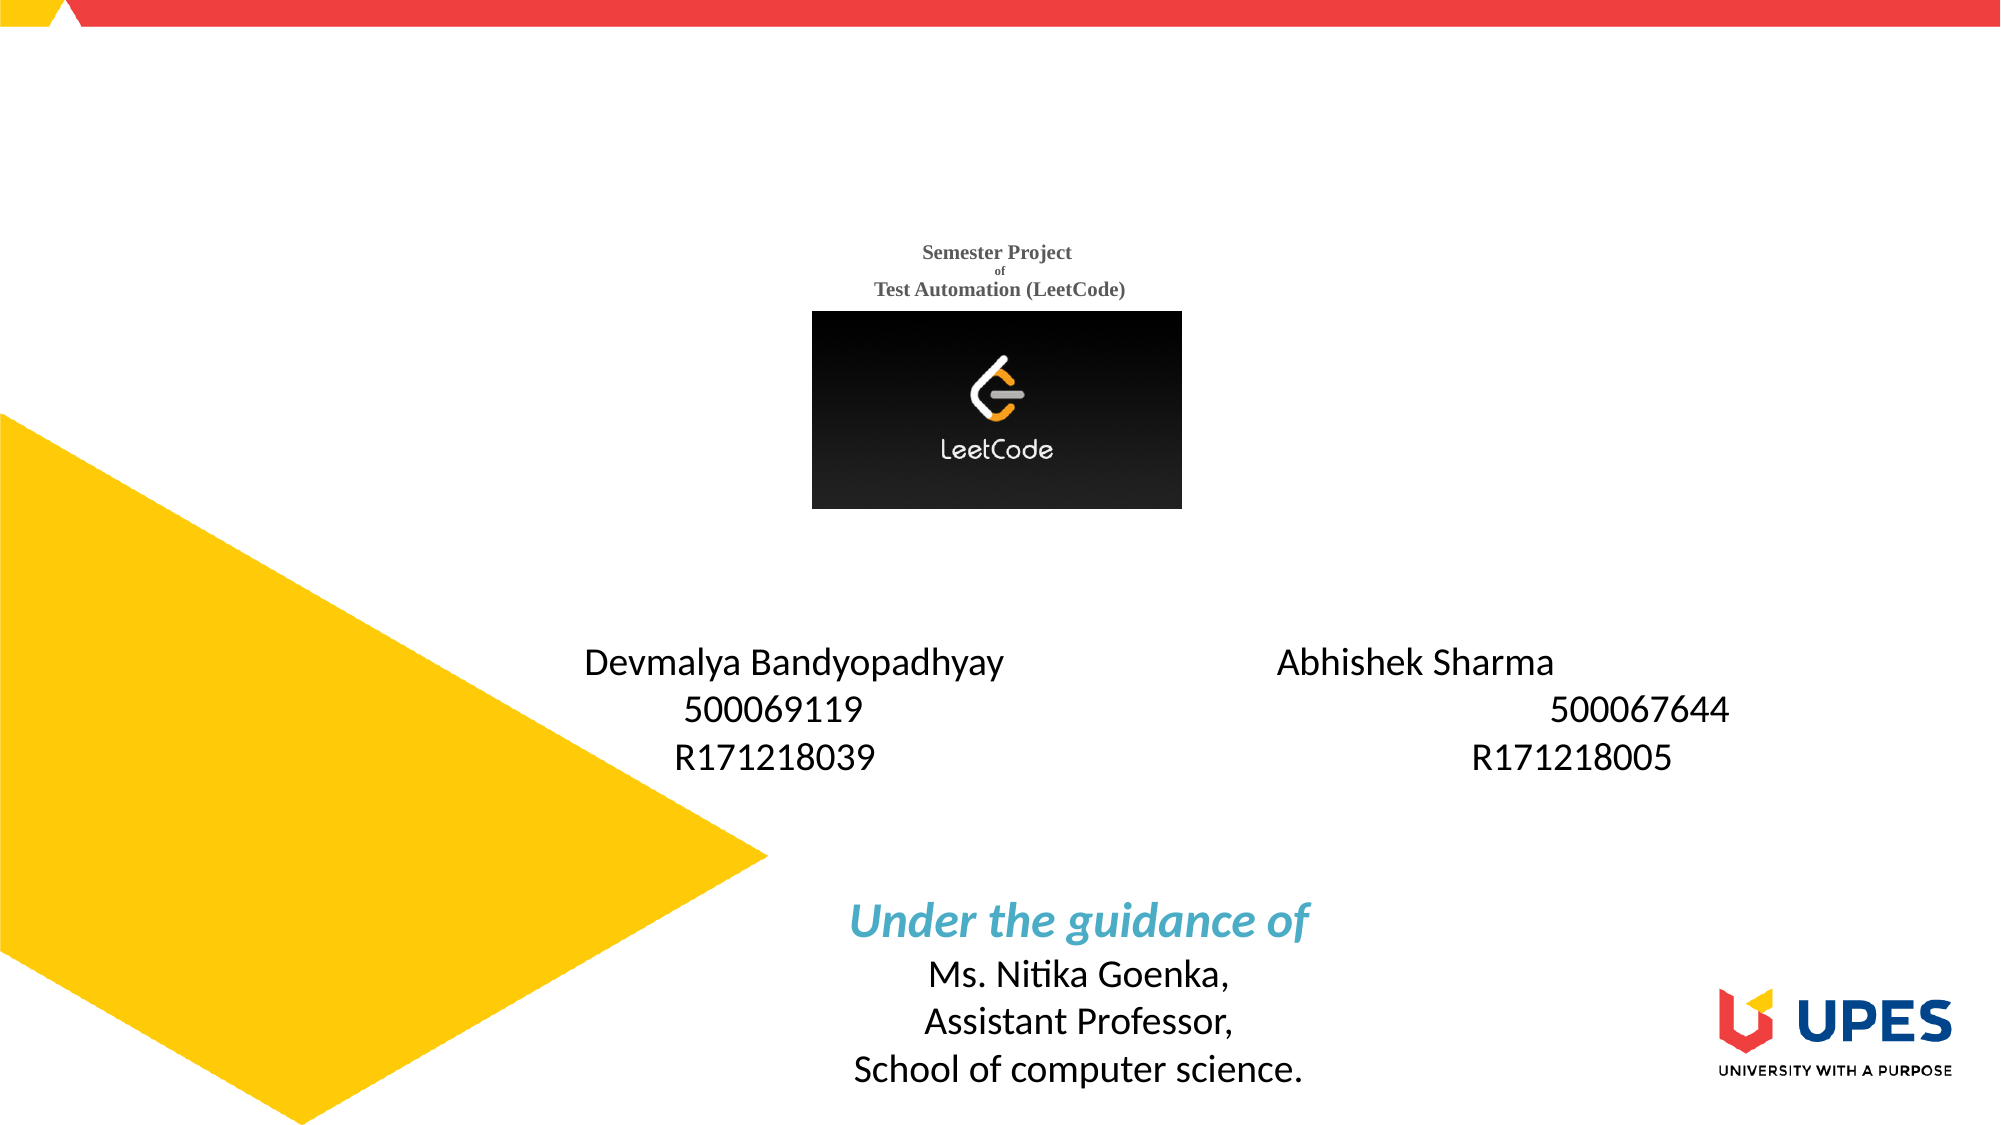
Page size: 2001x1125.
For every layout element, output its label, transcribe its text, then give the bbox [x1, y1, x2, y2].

picture [0, 0, 2001, 1125]
text_box Under the guidance of Ms. Nitika Goenka, Assistant Professor, School of computer science. [757, 880, 1401, 1098]
text_box Devmalya Bandyopadhyay Abhishek Sharma 500069119 500067644 R171218039 R171218005 [392, 628, 1819, 786]
title Semester Project of Test Automation (LeetCode) By [0, 208, 2000, 396]
